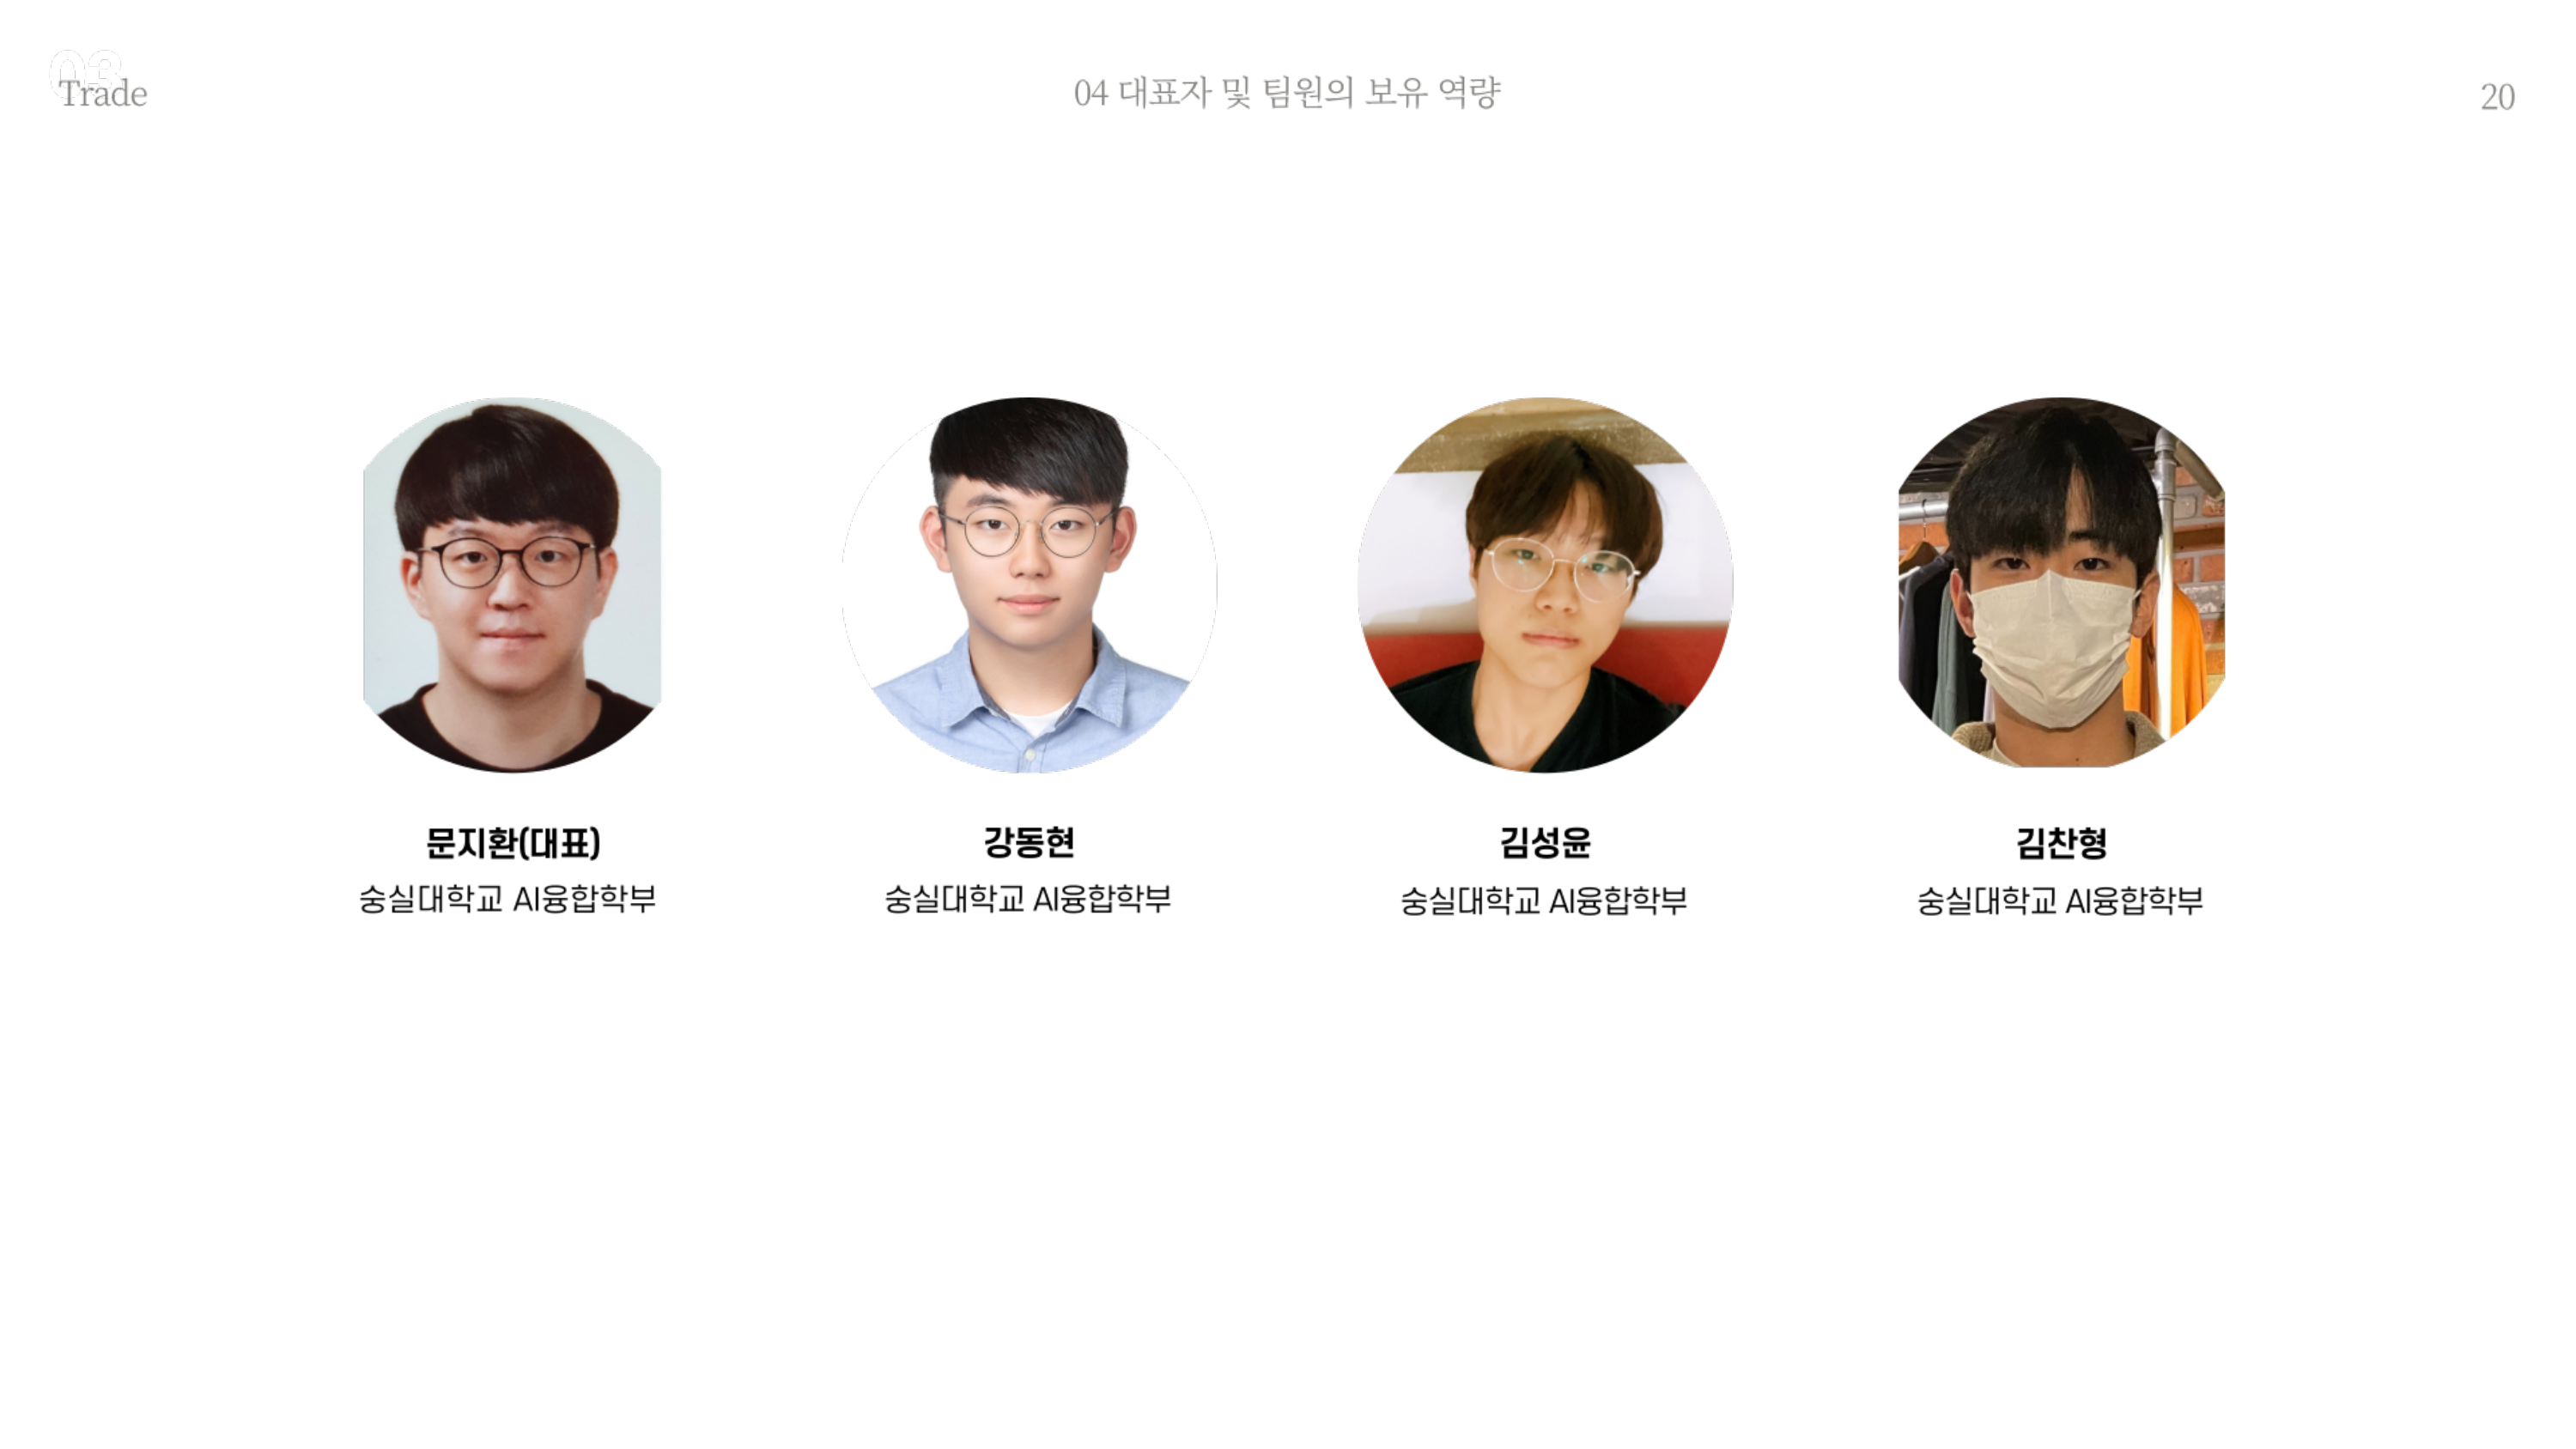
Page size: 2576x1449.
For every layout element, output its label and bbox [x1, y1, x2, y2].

text_box [784, 397, 1275, 924]
picture [40, 34, 164, 131]
picture [2476, 64, 2531, 136]
picture [780, 876, 1188, 929]
picture [1813, 876, 2220, 931]
text_box [1300, 397, 1791, 925]
picture [1296, 876, 1704, 931]
picture [948, 61, 1518, 133]
text_box [268, 397, 759, 924]
picture [264, 876, 671, 929]
text_box [1817, 397, 2307, 925]
